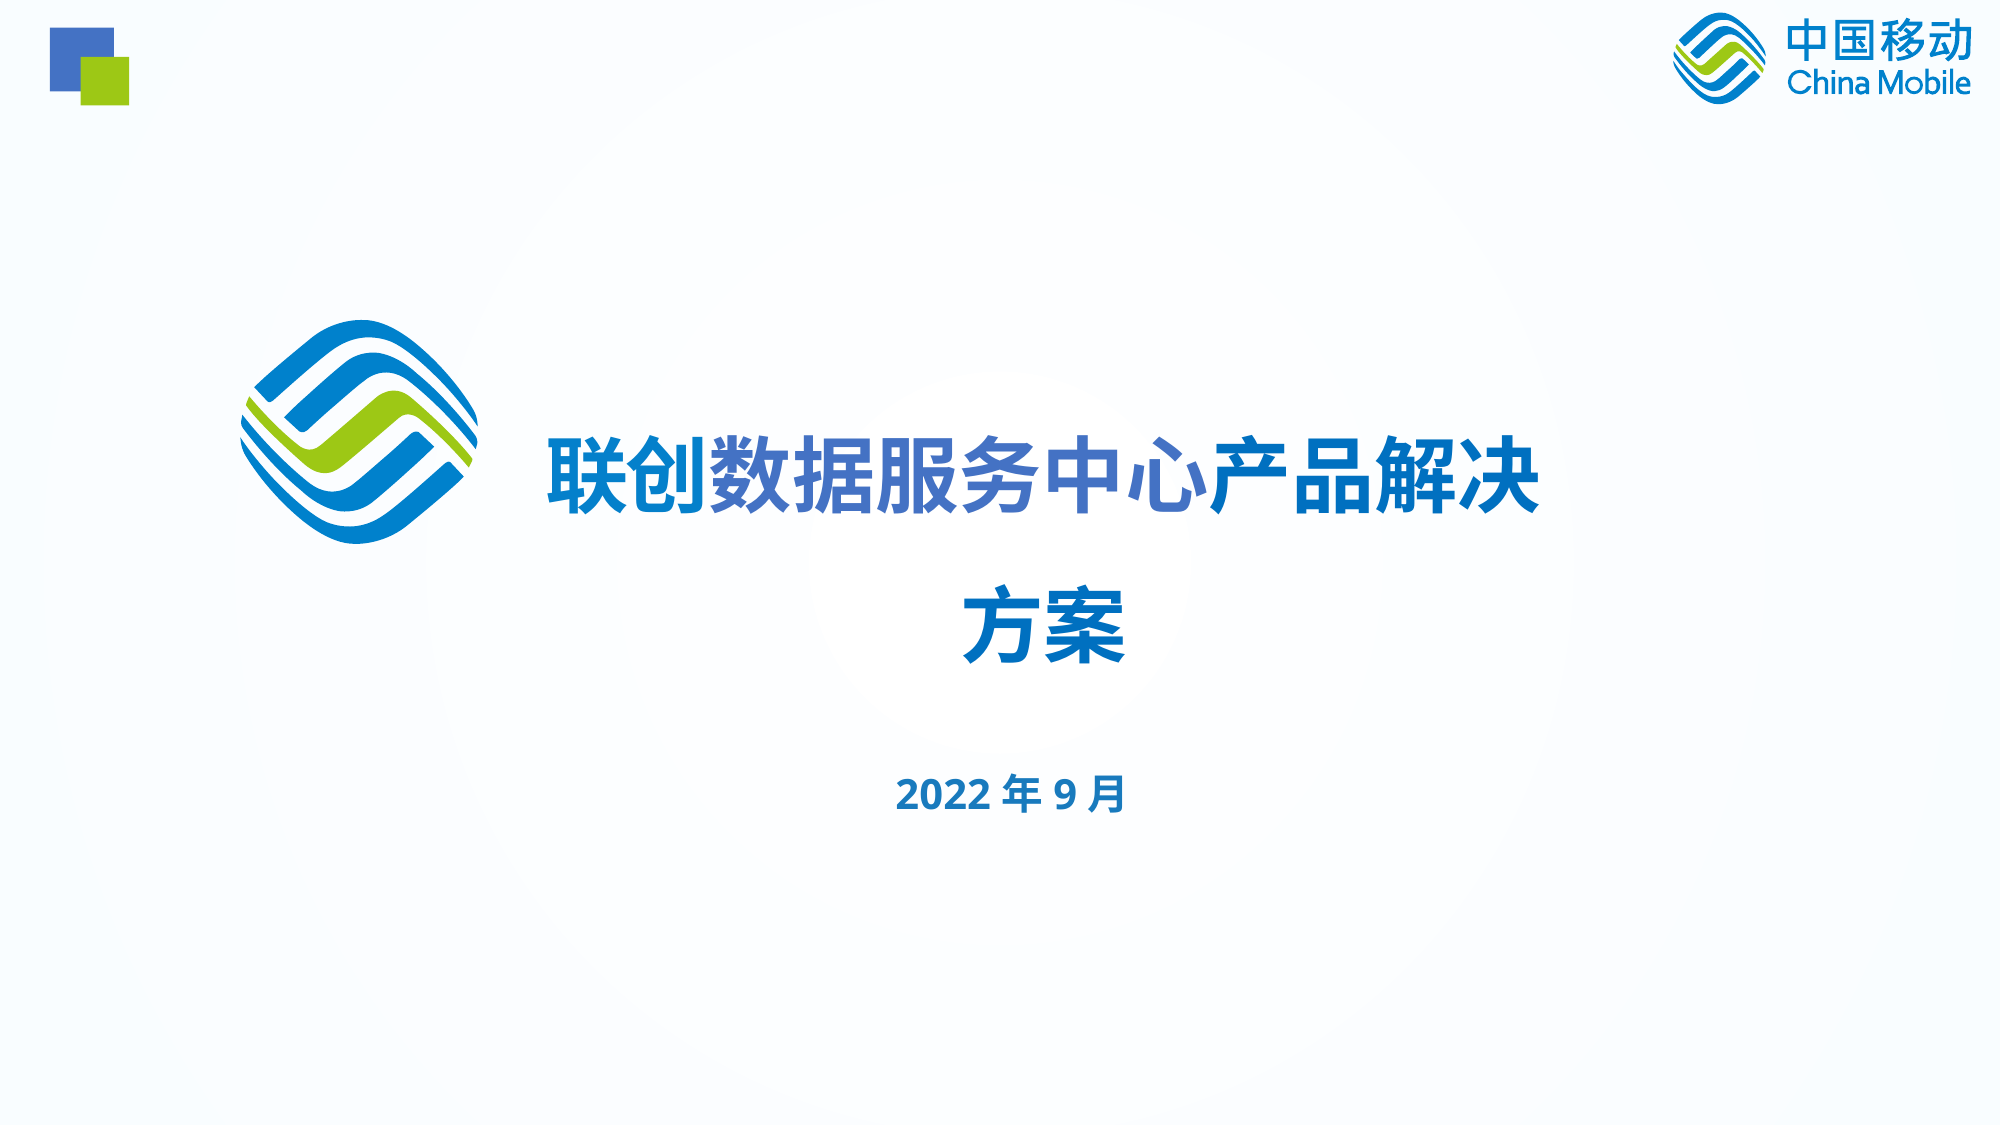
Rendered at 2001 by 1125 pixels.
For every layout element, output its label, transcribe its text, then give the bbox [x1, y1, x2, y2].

text_box 2022年9月 [880, 735, 1144, 826]
text_box 联创数据服务中心产品解决方案 [502, 365, 1585, 681]
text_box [240, 318, 479, 546]
